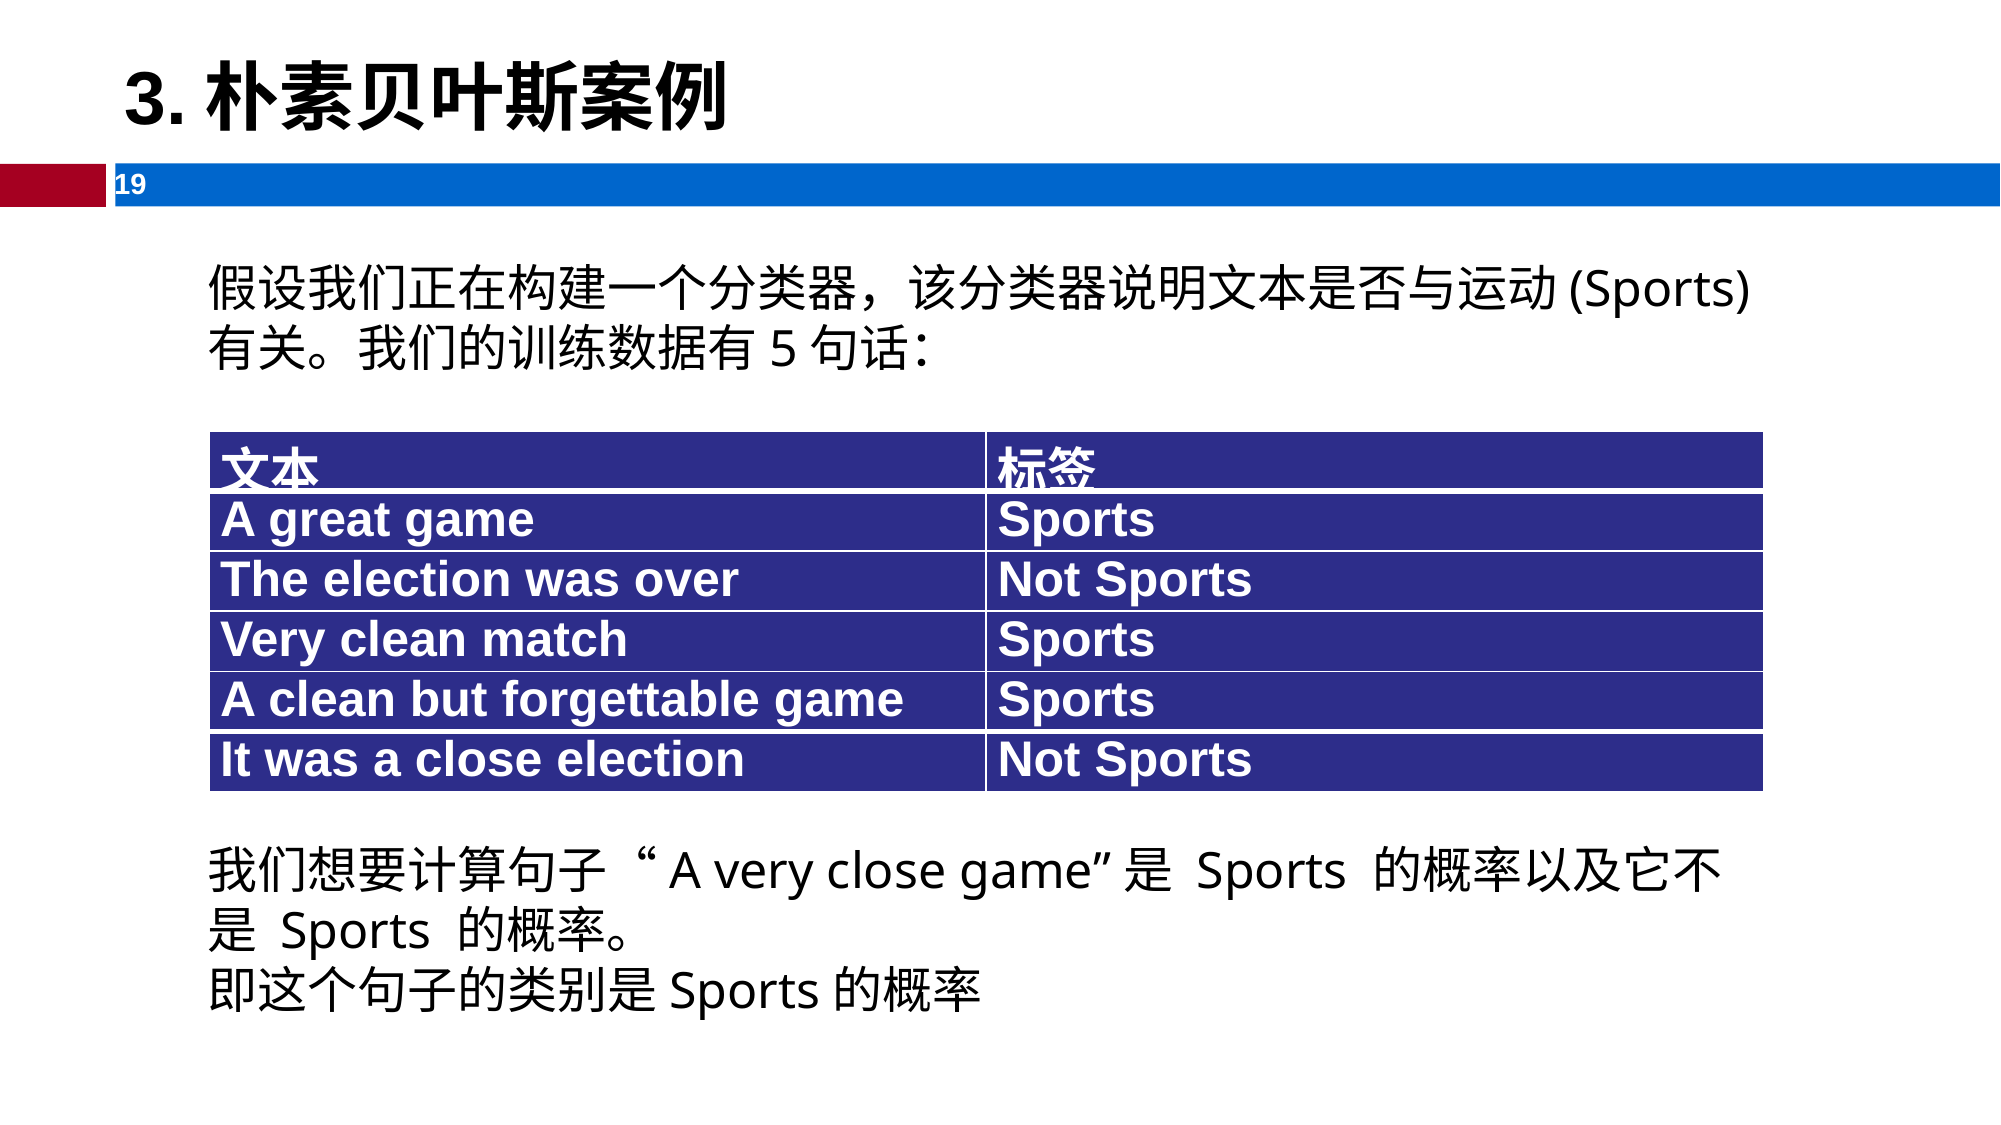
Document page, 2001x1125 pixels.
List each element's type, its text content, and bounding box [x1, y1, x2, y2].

table_cell Very clean match [210, 612, 985, 671]
table_cell Sports [987, 612, 1763, 671]
table_cell Sports [987, 672, 1763, 729]
table_header 标签 [987, 432, 1763, 488]
text_box 假设我们正在构建一个分类器，该分类器说明文本是否与运动(Sports)有关。我们的训练数据有5句话： [192, 248, 1825, 384]
table_cell A clean but forgettable game [210, 672, 985, 729]
table_cell Not Sports [987, 734, 1763, 791]
table_cell Not Sports [987, 566, 1763, 610]
table_cell It was a close election [210, 734, 985, 791]
table_cell The election was over [210, 566, 985, 610]
table_header 文本 [210, 432, 985, 488]
text_box [167, 490, 1970, 566]
title 3.朴素贝叶斯案例 [109, 38, 2000, 150]
